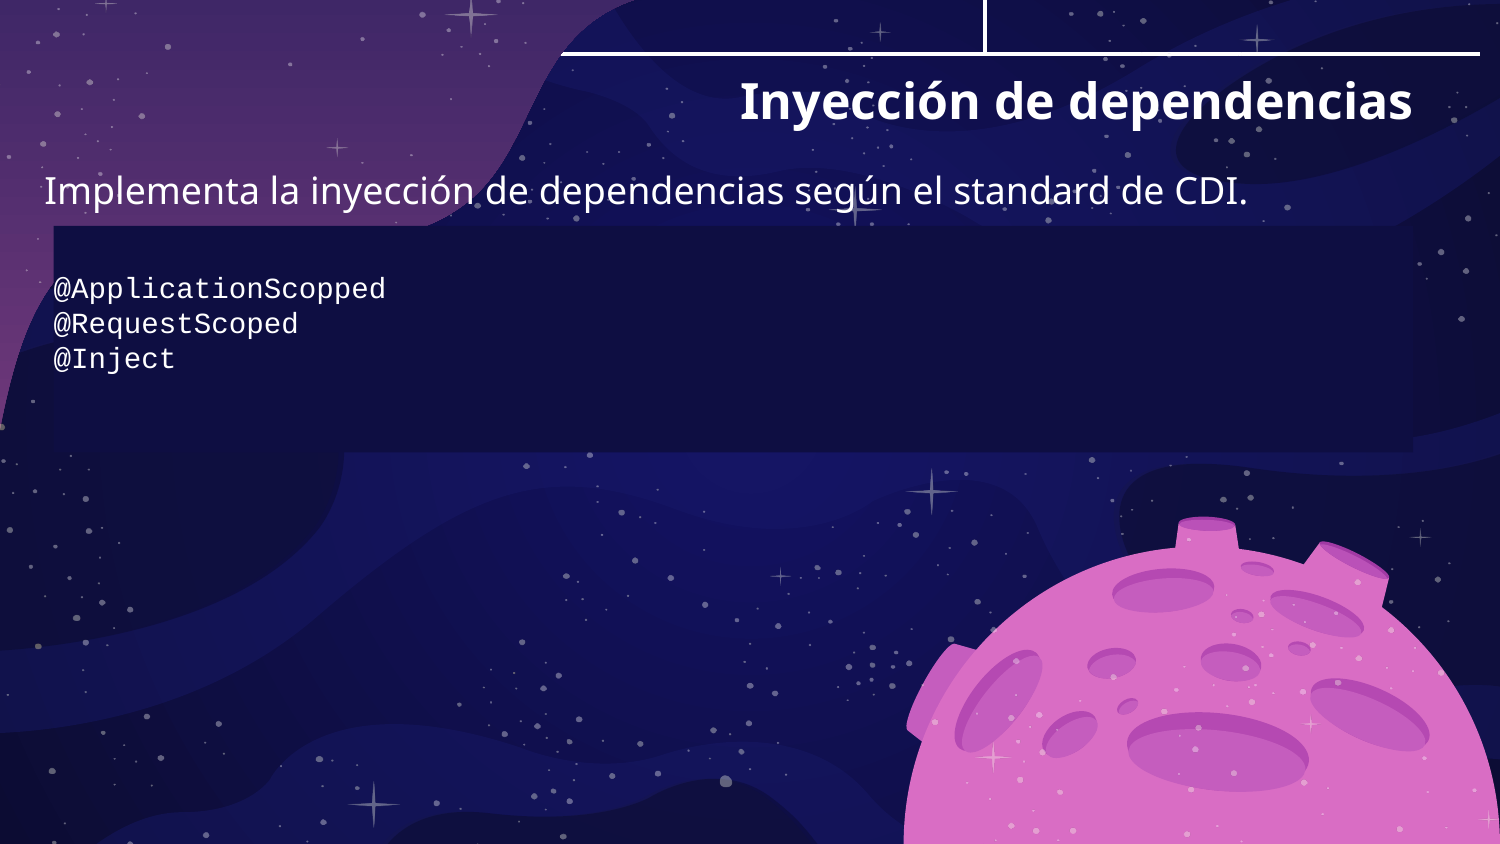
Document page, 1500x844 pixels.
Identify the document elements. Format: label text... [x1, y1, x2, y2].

picture [0, 0, 1500, 844]
text_box @ApplicationScopped @RequestScoped @Inject [53, 300, 1414, 453]
text_box Implementa la inyección de dependencias según el standard de CDI. [29, 152, 1447, 300]
title Inyección de dependencias [541, 54, 1429, 135]
